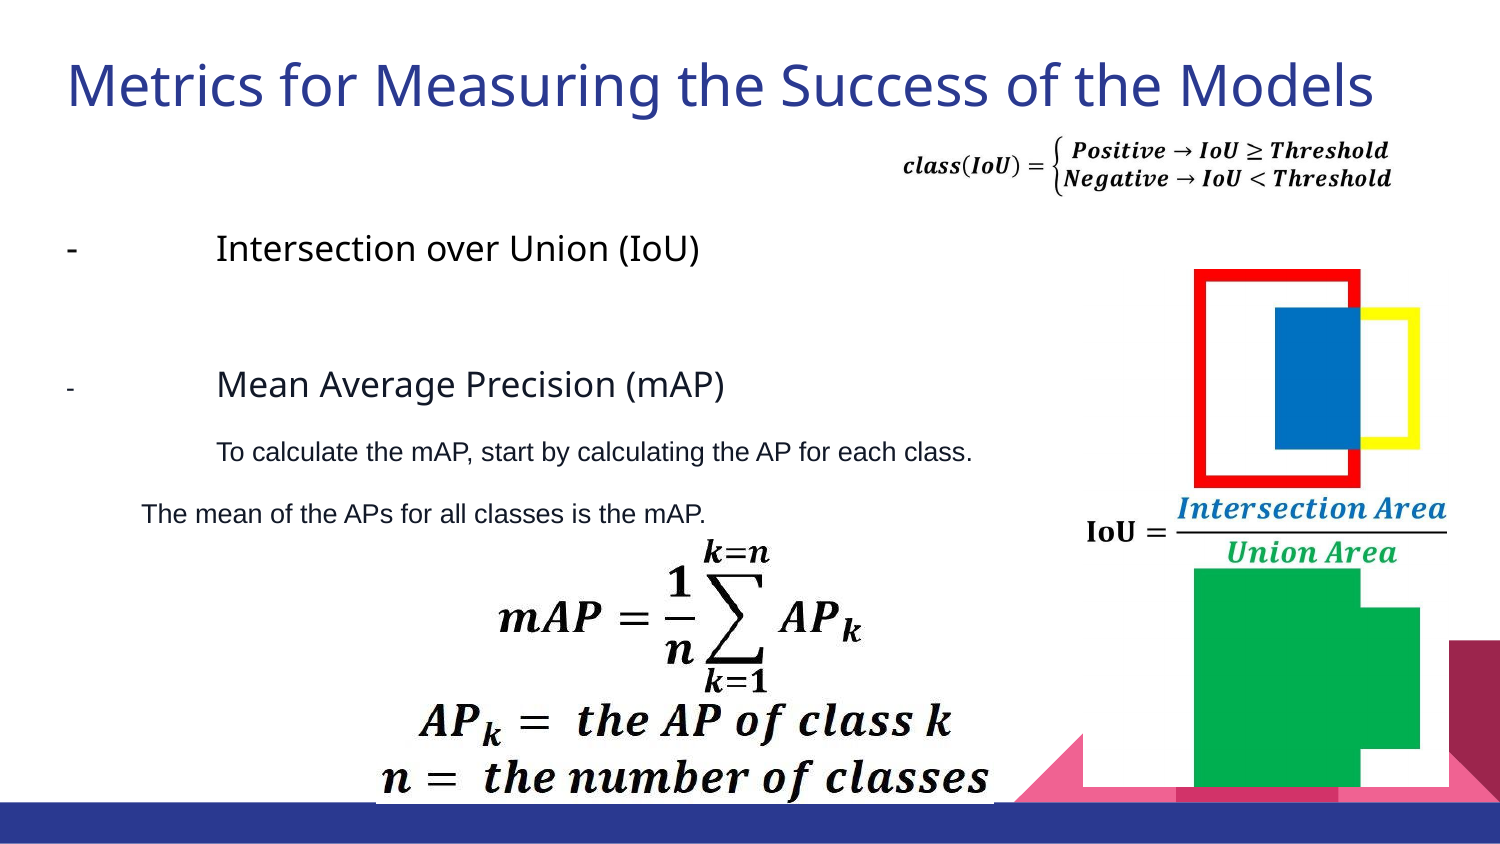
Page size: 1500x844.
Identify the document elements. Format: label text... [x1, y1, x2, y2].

title Metrics for Measuring the Success of the Models [51, 33, 1449, 134]
picture [376, 531, 994, 804]
picture [893, 133, 1406, 197]
picture [1083, 268, 1450, 787]
list - Intersection over Union (IoU) - Mean Average Precision (mAP) To calculate the mAP, start by calculating the AP for each class. The mean of the APs for all classes is the mAP. [51, 201, 1473, 804]
